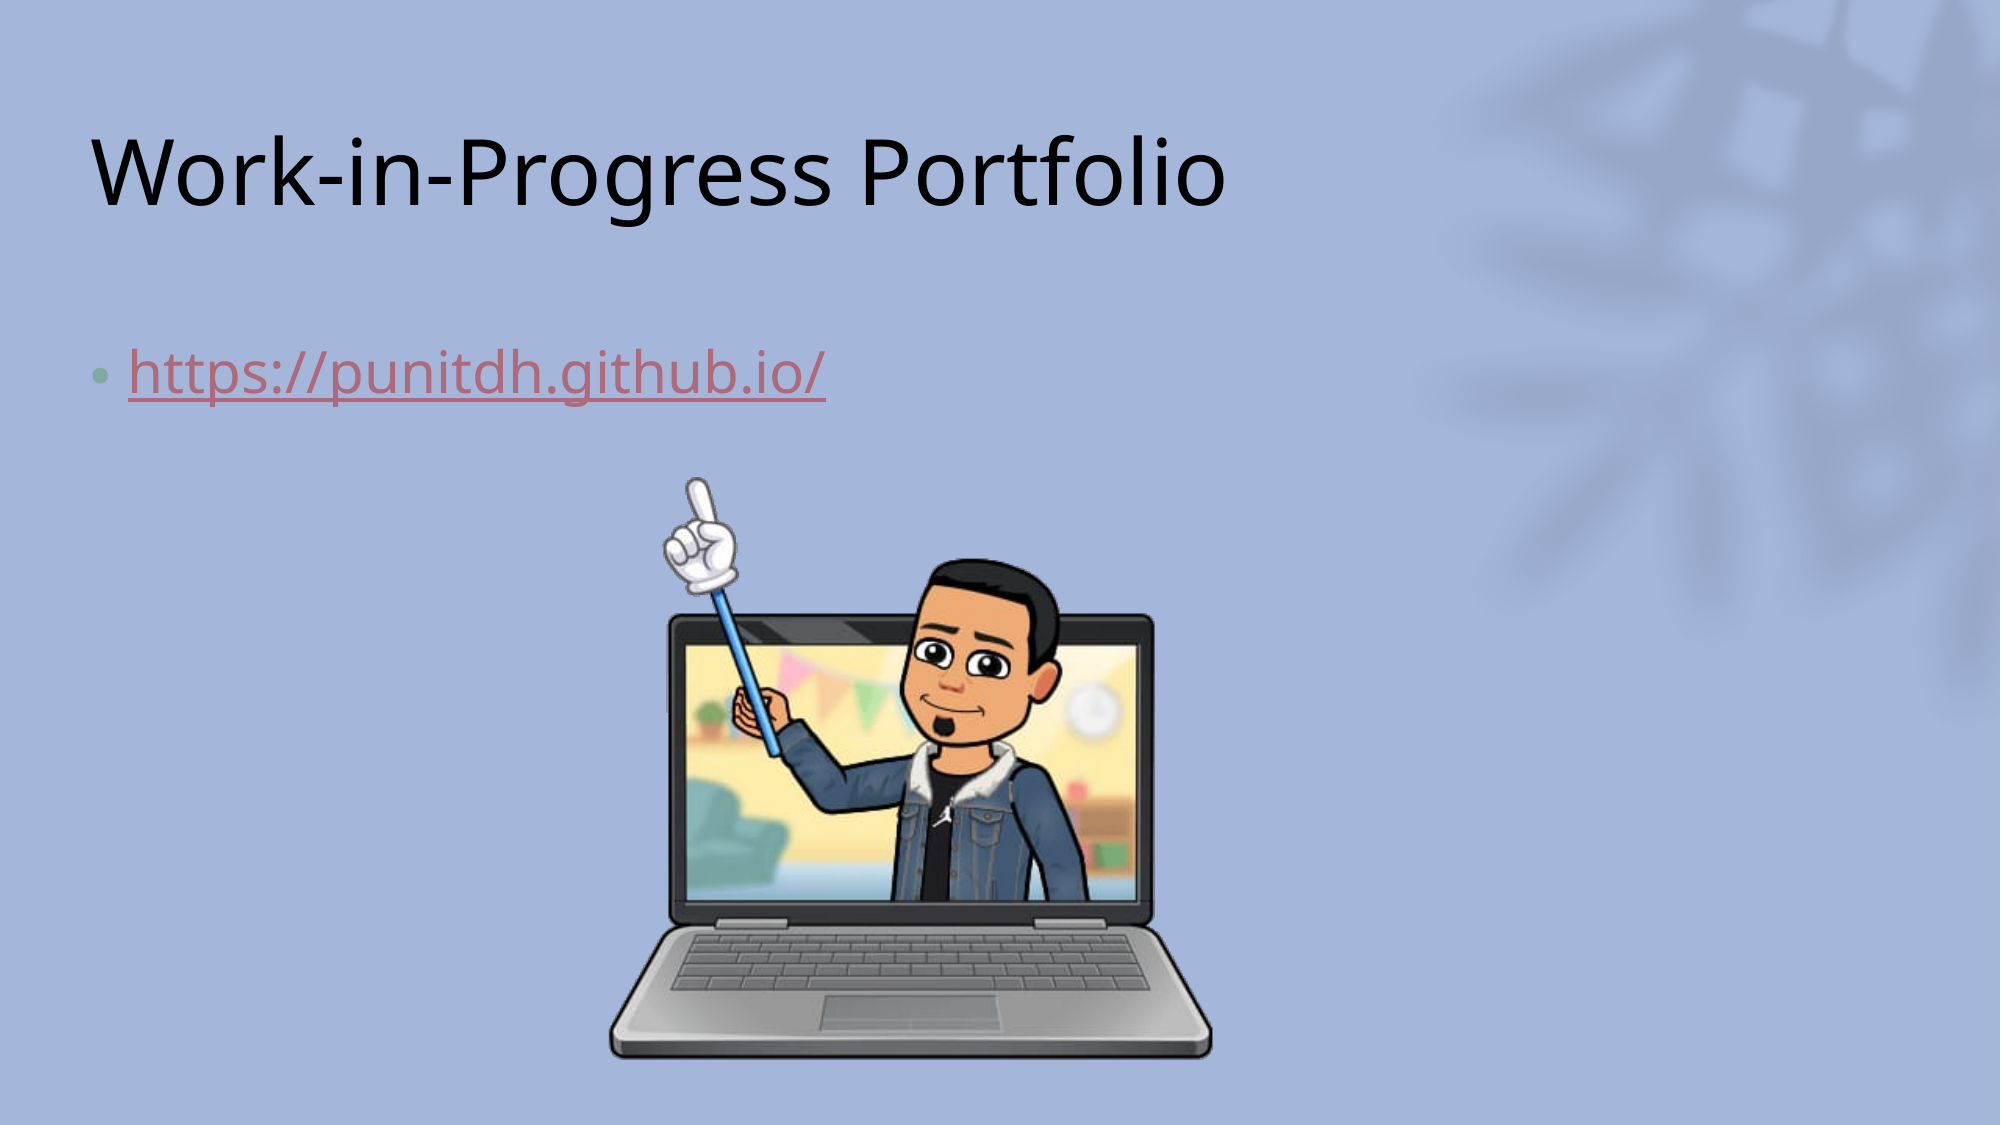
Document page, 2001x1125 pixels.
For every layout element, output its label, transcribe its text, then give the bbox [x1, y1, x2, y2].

list https://punitdh.github.io/ [75, 319, 1925, 1009]
picture [599, 462, 1222, 1085]
title Work-in-Progress Portfolio [75, 60, 1863, 278]
